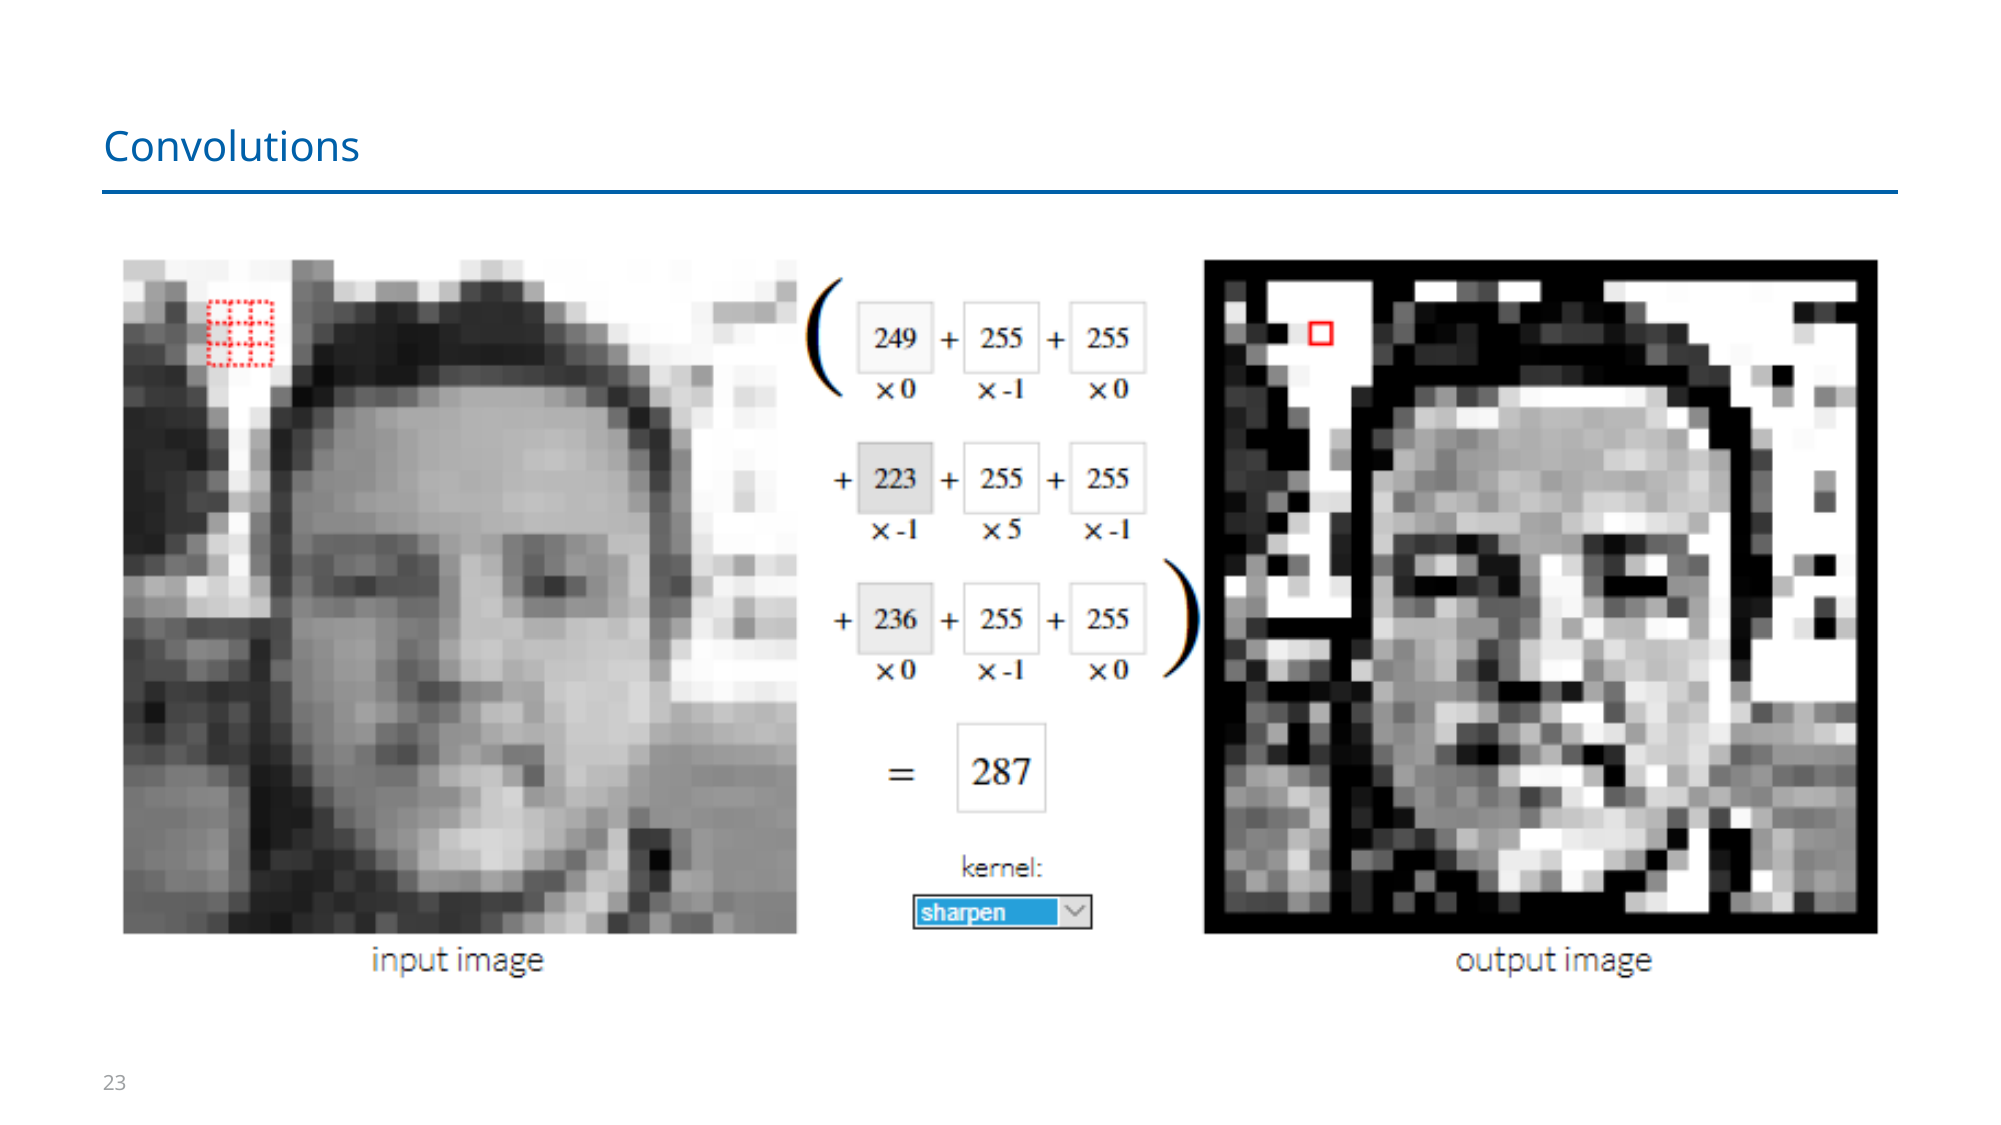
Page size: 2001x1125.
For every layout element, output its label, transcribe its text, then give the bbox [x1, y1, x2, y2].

picture [102, 243, 1898, 1009]
slide_number 23 [102, 1065, 182, 1089]
list Convolutions [103, 116, 1898, 173]
